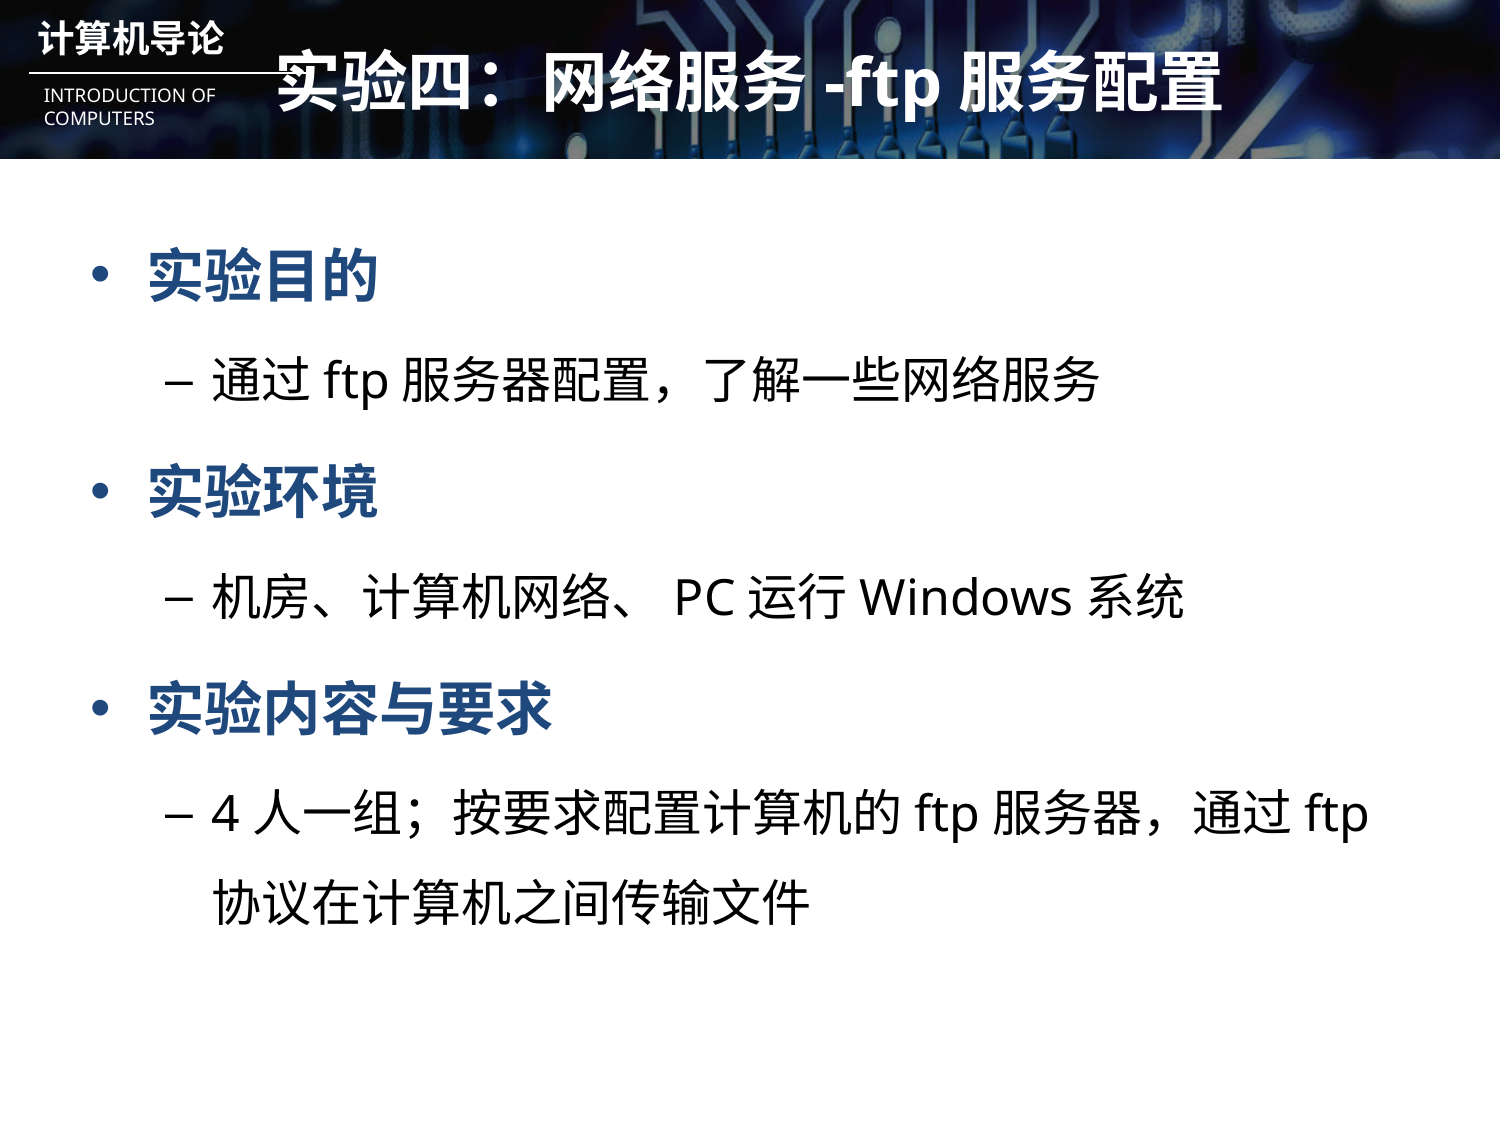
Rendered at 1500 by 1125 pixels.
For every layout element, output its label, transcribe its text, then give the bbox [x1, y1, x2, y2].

list 实验目的 通过ftp服务器配置，了解一些网络服务 实验环境 机房、计算机网络、PC运行Windows系统 实验内容与要求 4人一组；按要求配置计算机的ftp服务器，通过ftp协议在计算机之间传输文件 [75, 196, 1425, 1083]
picture [0, 0, 1500, 159]
title 实验四：网络服务-ftp服务配置 [76, 21, 1424, 138]
